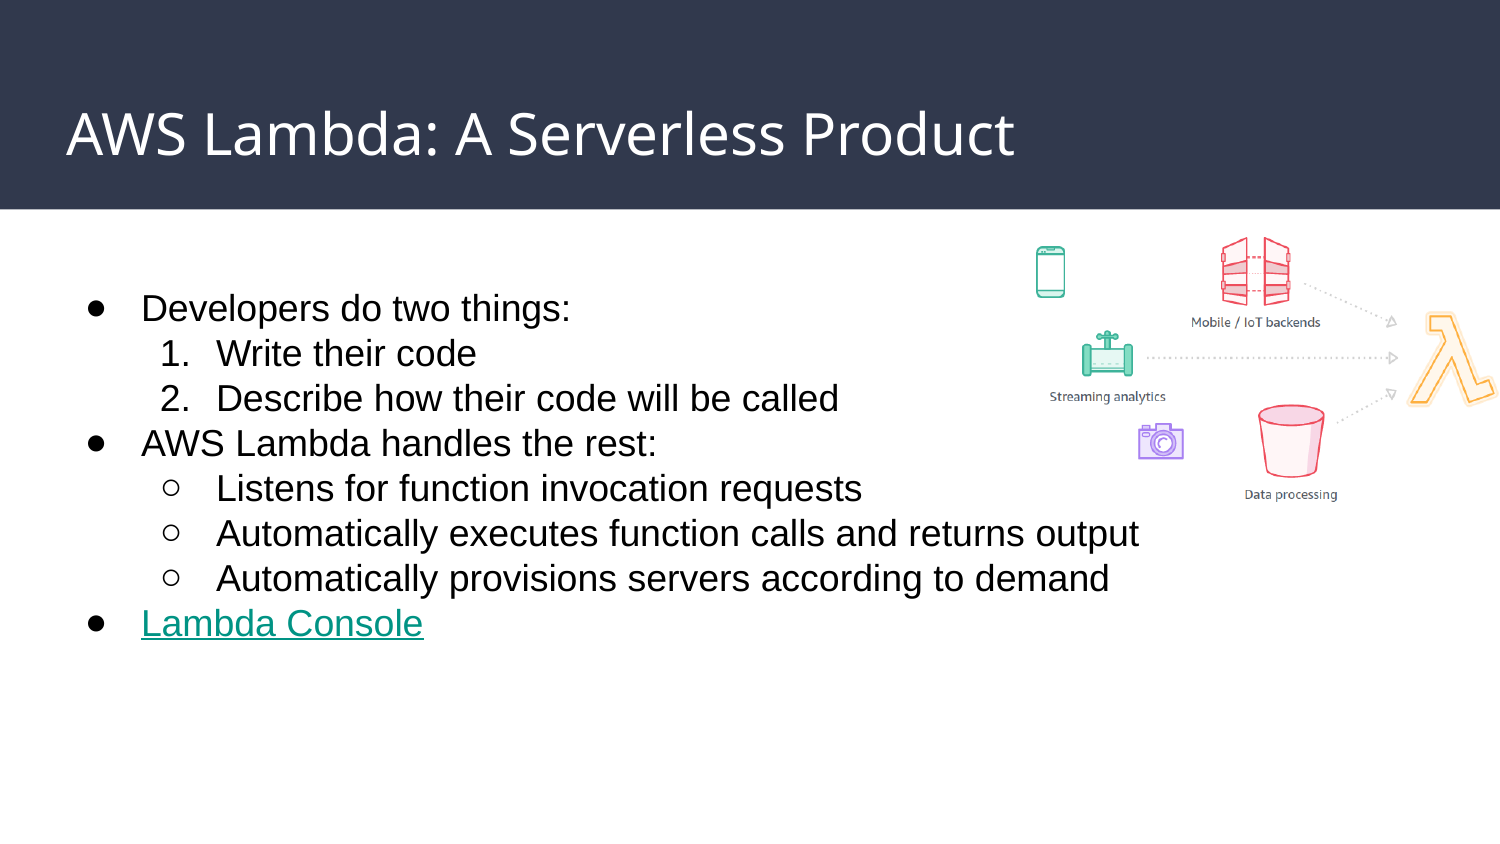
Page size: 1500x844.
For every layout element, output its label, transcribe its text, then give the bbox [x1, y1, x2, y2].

title AWS Lambda: A Serverless Product [51, 82, 1449, 185]
text_box Developers do two things: Write their code Describe how their code will be called AWS Lambda handles the rest: Listens for function invocation requests Automatically executes function calls and returns output Automatically provisions servers according to demand Lambda Console [51, 268, 1455, 816]
picture [1010, 211, 1500, 511]
